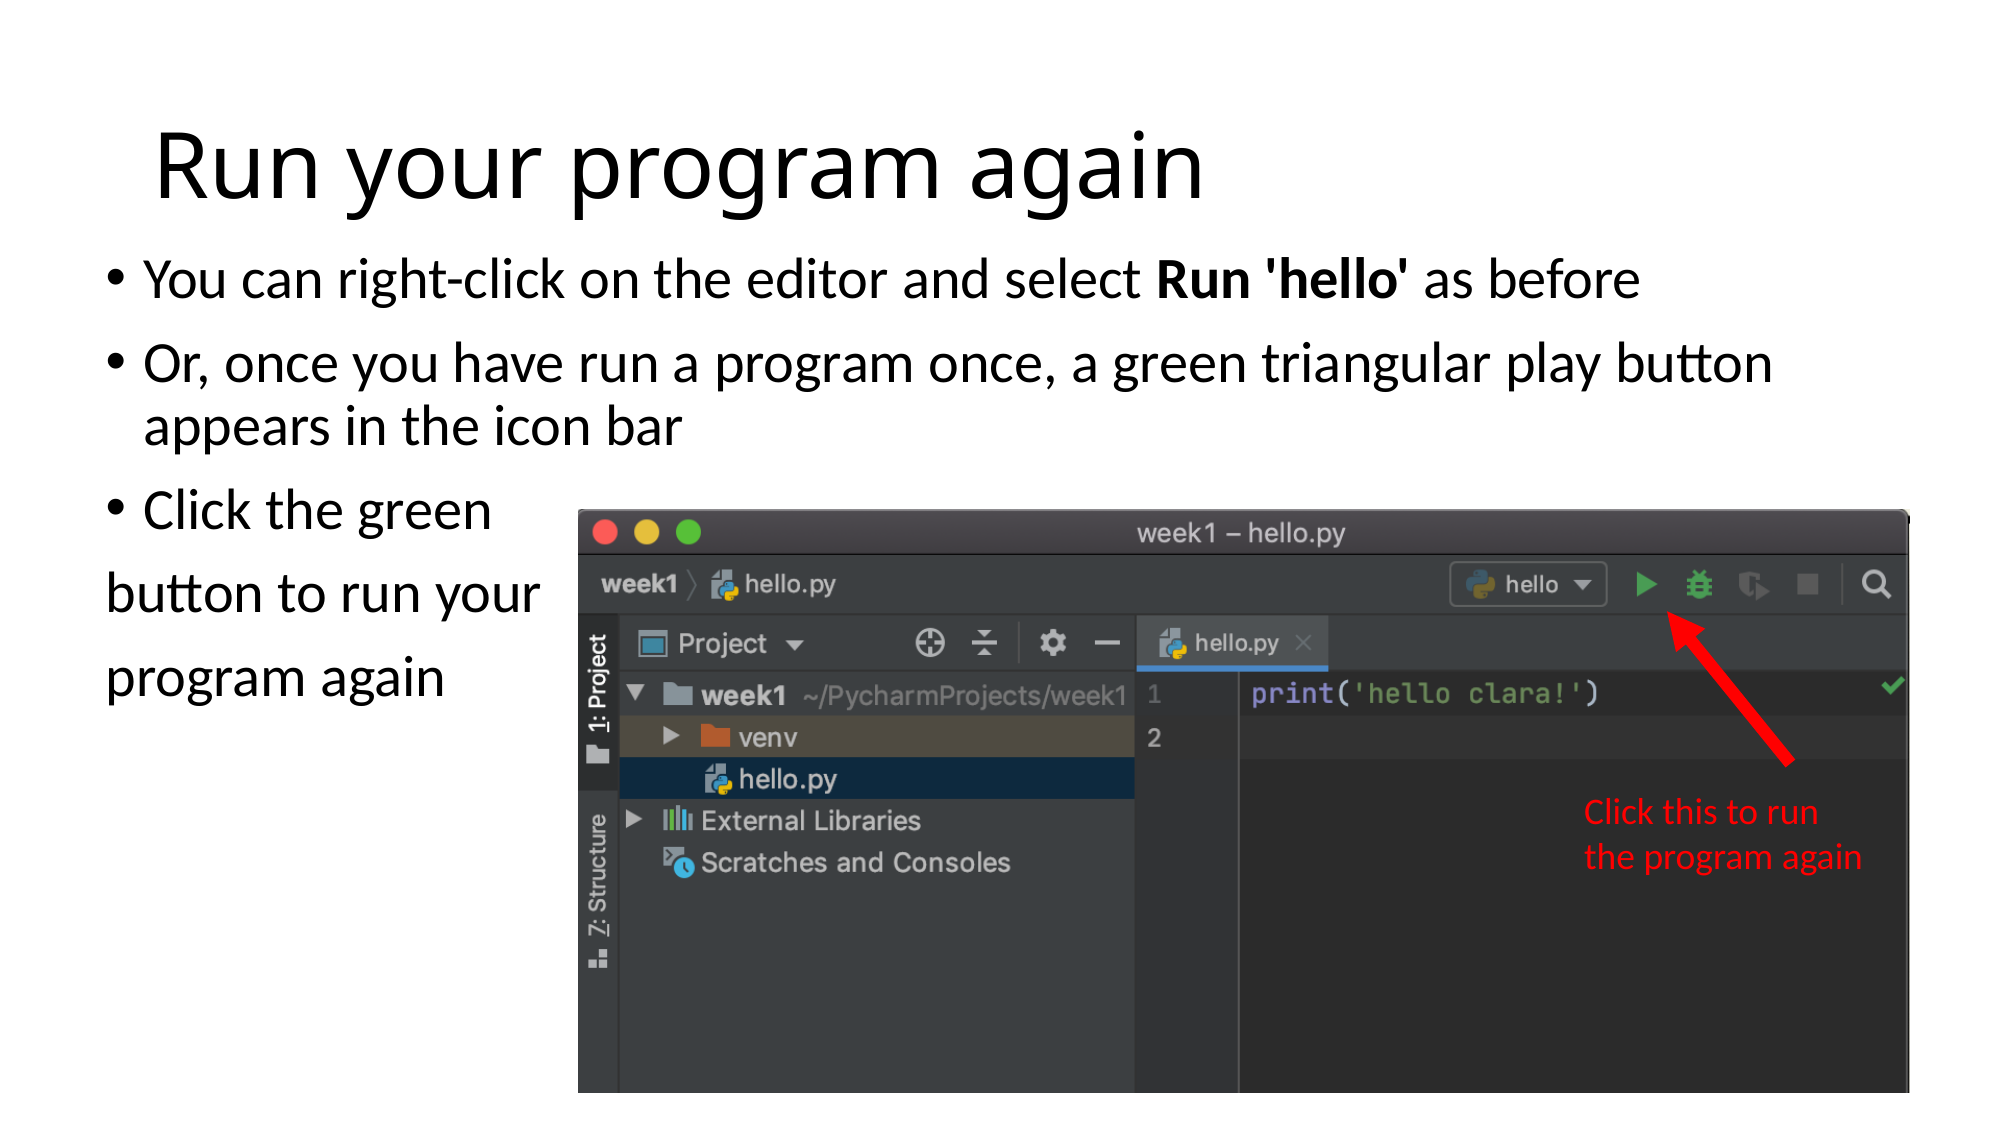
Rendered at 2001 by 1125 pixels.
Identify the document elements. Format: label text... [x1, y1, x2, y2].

title Run your program again [137, 59, 1863, 240]
picture [578, 509, 1910, 1093]
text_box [1666, 611, 1791, 764]
list You can right-click on the editor and select Run 'hello' as before Or, once you have run a program once, a green triangular play button appears in the icon bar Click the green button to run your program again [90, 240, 1863, 955]
